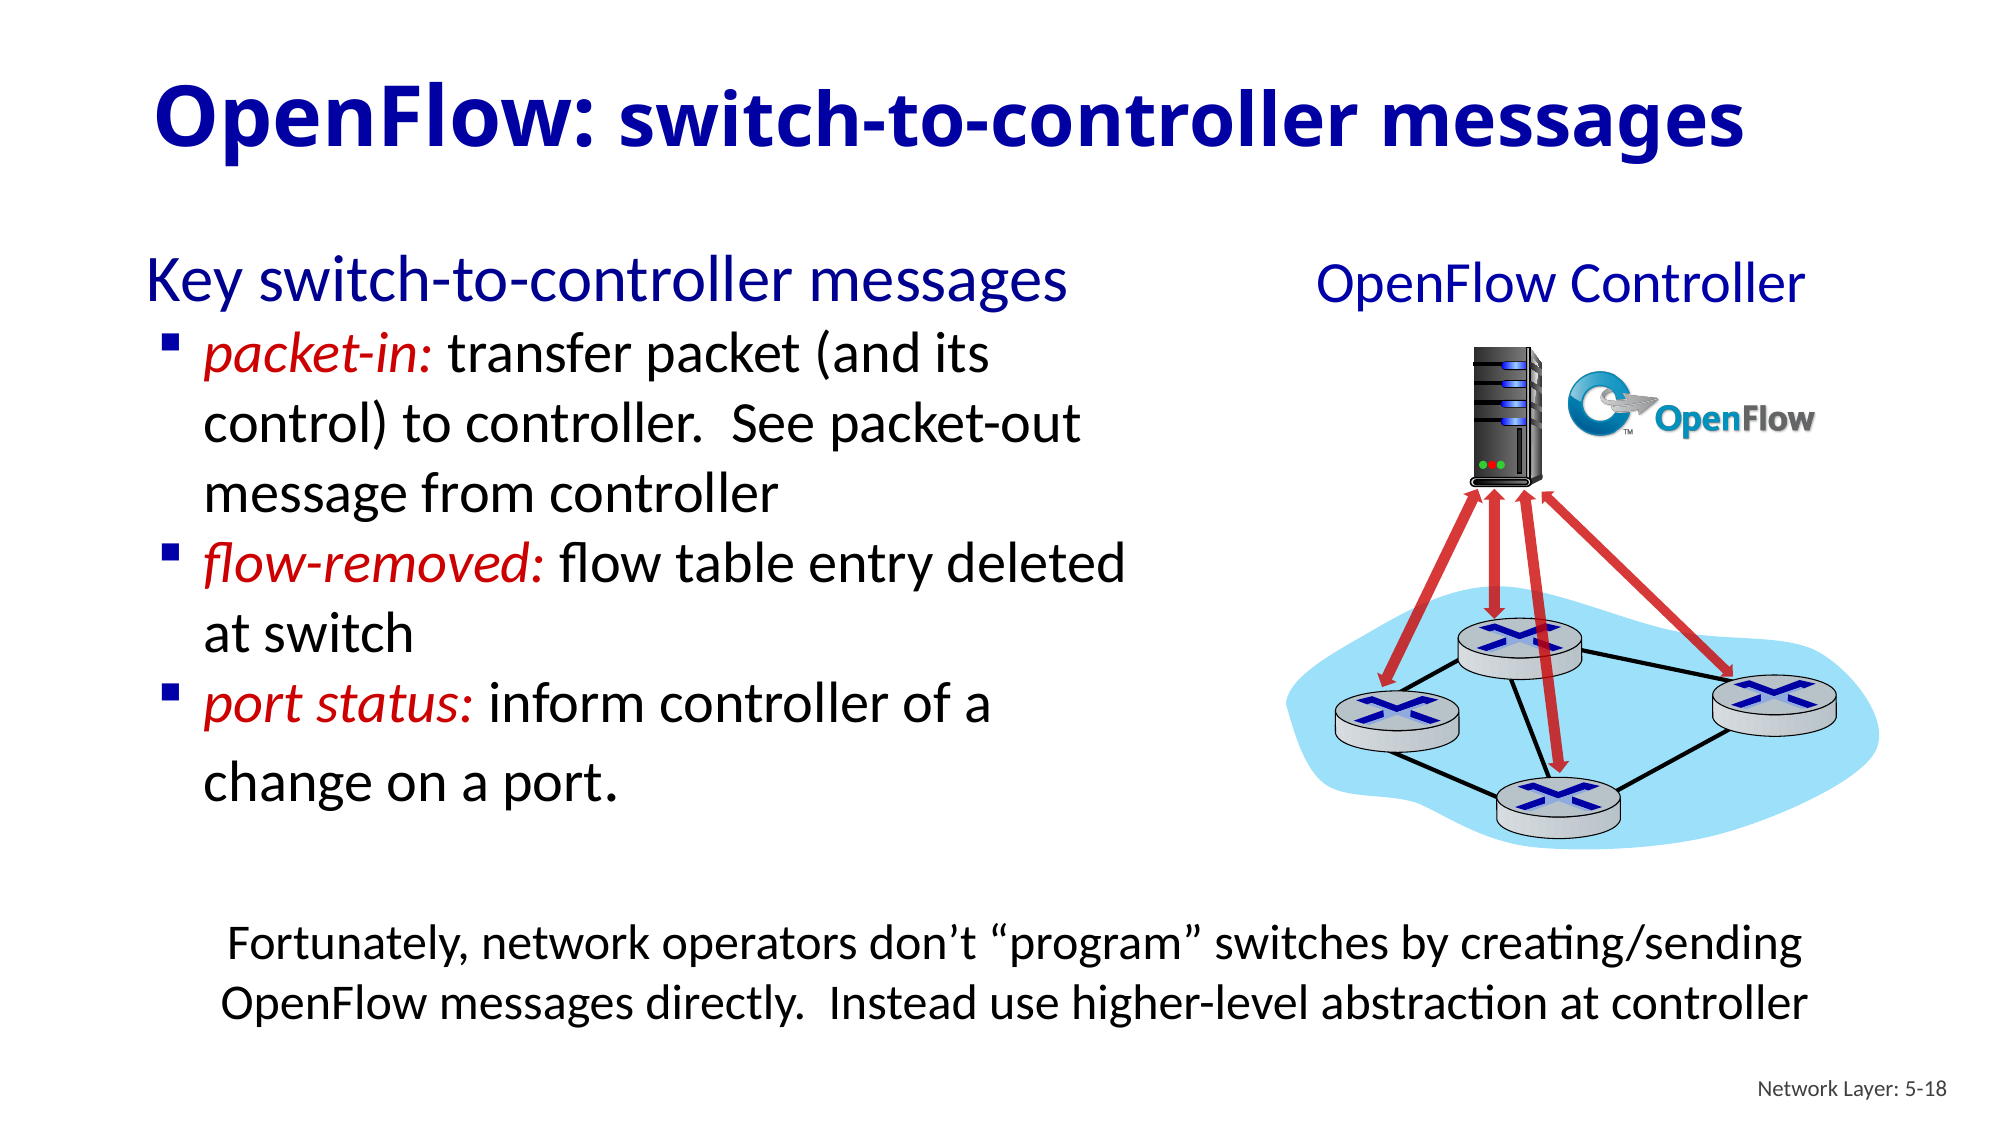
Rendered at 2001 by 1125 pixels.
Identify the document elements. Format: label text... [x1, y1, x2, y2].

text_box Key switch-to-controller messages packet-in: transfer packet (and its control) to controller. See packet-out message from controller flow-removed: flow table entry deleted at switch port status: inform controller of a change on a port. [132, 227, 1190, 822]
text_box Fortunately, network operators don’t “program” switches by creating/sending OpenFlow messages directly. Instead use higher-level abstraction at controller [160, 901, 1870, 1082]
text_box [1285, 237, 1880, 850]
slide_number Network Layer: 5-18 [1512, 1056, 1963, 1117]
title OpenFlow: switch-to-controller messages [137, 45, 1863, 193]
